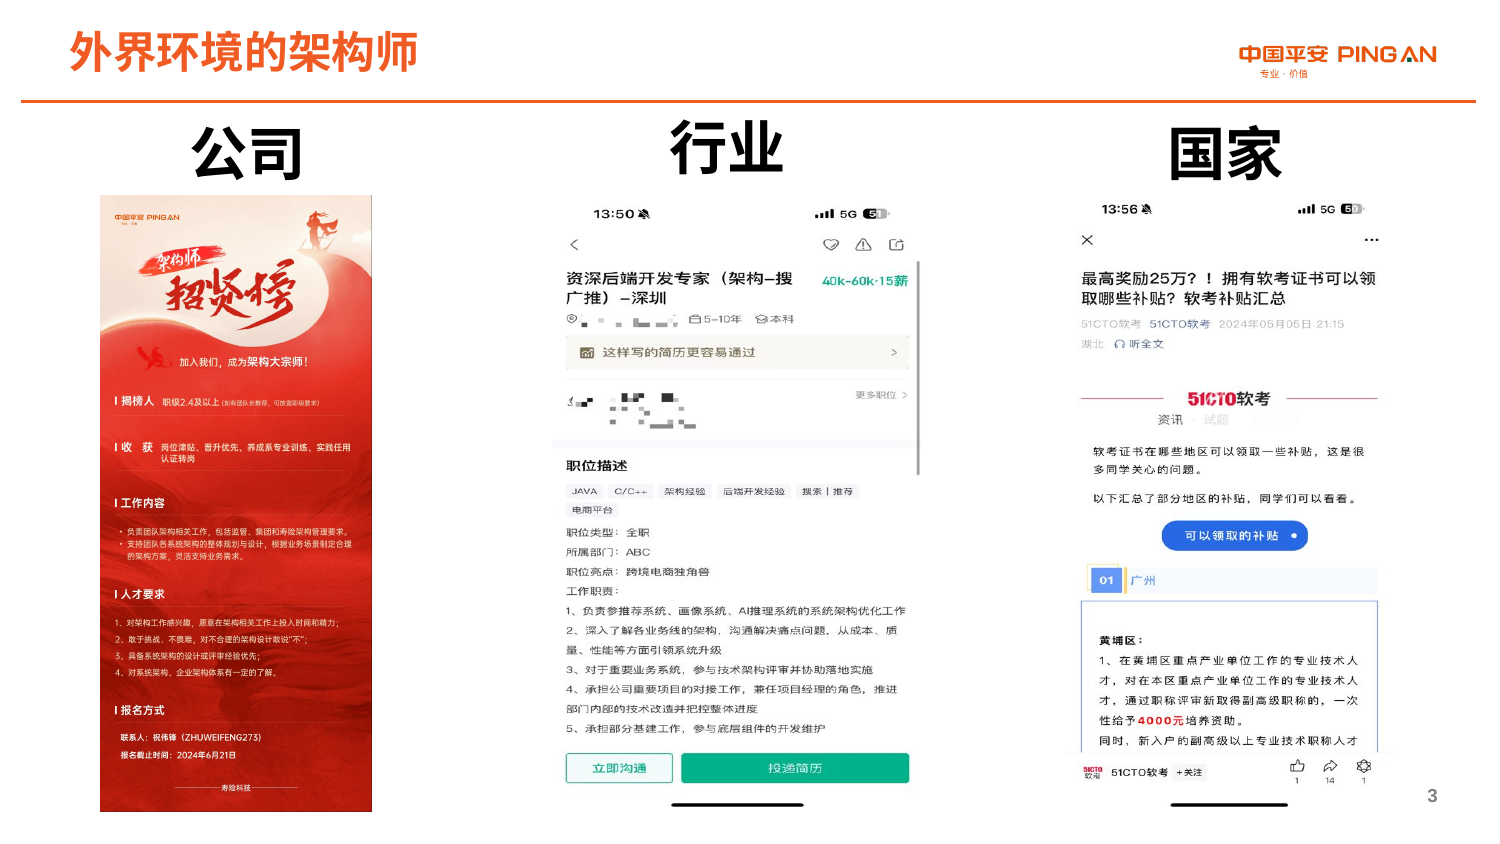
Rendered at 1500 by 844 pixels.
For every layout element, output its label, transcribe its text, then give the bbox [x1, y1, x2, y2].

picture [1224, 31, 1451, 93]
picture [1065, 189, 1393, 812]
text_box 外界环境的架构师 [67, 23, 750, 80]
text_box 行业 [637, 103, 838, 189]
picture [100, 195, 372, 812]
text_box 国家 [1134, 109, 1335, 189]
picture [552, 194, 922, 812]
text_box 公司 [157, 109, 358, 195]
